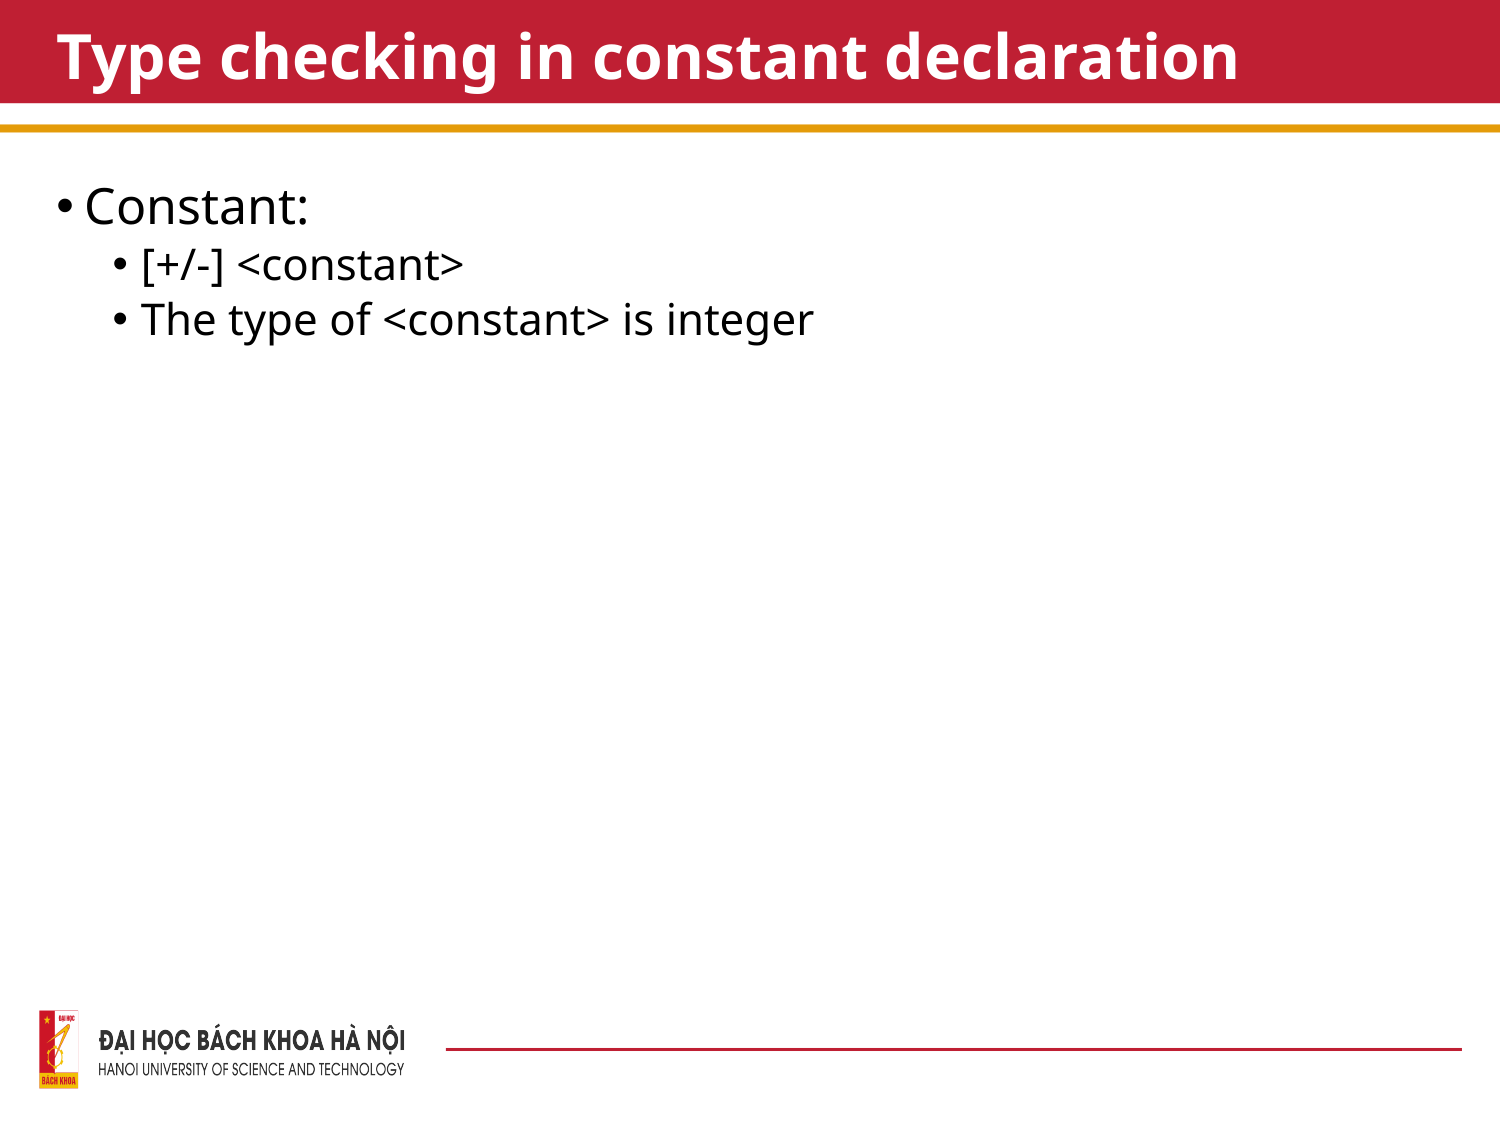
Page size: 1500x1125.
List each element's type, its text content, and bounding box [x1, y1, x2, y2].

list Constant: [+/-] <constant> The type of <constant> is integer [41, 173, 1459, 979]
title Type checking in constant declaration [41, 18, 1459, 90]
picture [0, 0, 1500, 1125]
